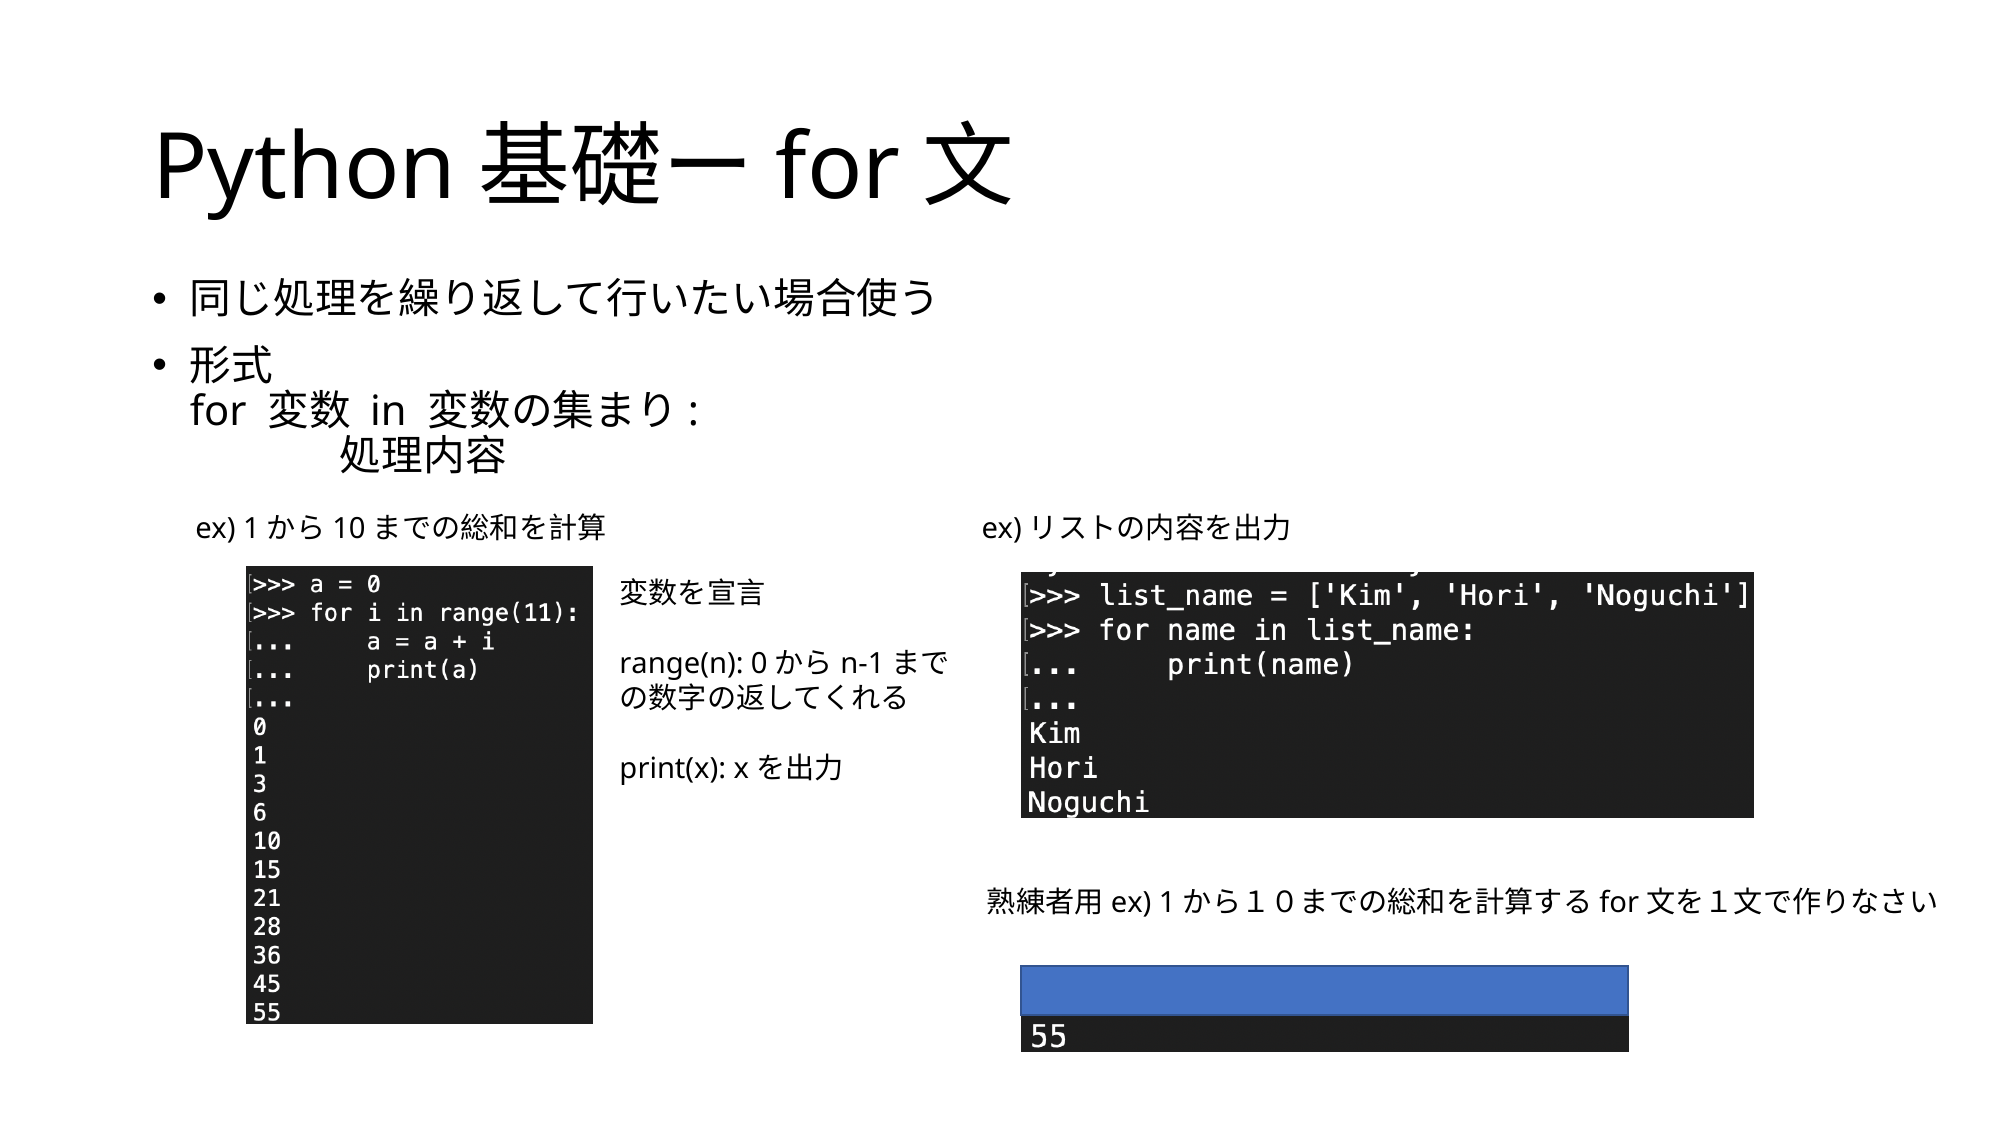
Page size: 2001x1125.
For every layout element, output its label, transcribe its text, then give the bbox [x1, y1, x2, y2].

picture [246, 566, 593, 1024]
list 同じ処理を繰り返して行いたい場合使う 形式 for 変数 in 変数の集まり: 処理内容 [137, 270, 1863, 985]
text_box 熟練者用ex) 1から１０までの総和を計算するfor文を１文で作りなさい [972, 875, 1954, 926]
text_box ex) 1から10までの総和を計算 ex)リストの内容を出力 [180, 502, 1307, 553]
text_box [1020, 965, 1629, 1016]
title Python基礎ーfor文 [137, 59, 1863, 270]
picture [1021, 572, 1754, 818]
text_box 変数を宣言 range(n): 0からn-1まで の数字の返してくれる print(x): xを出力 [604, 566, 965, 792]
picture [1021, 974, 1629, 1052]
